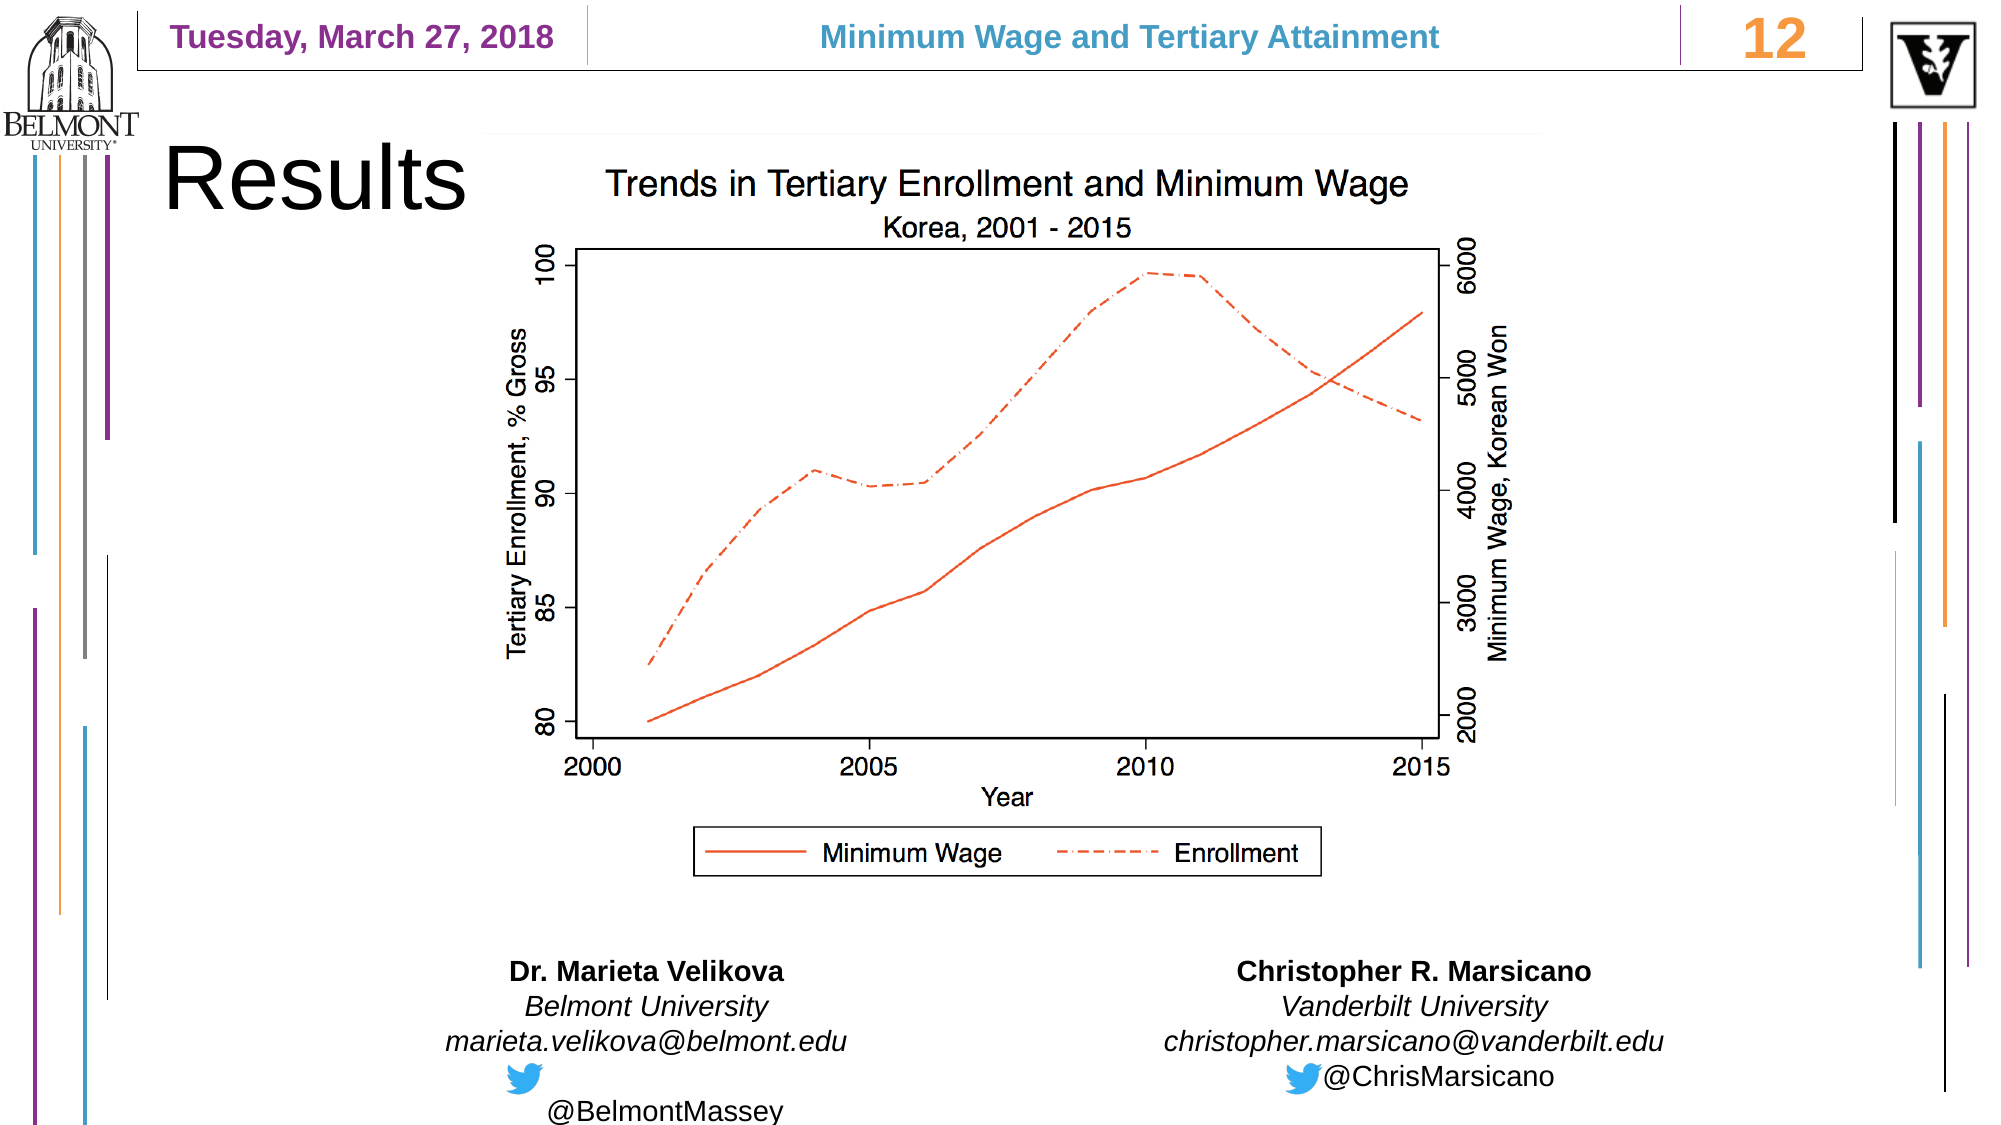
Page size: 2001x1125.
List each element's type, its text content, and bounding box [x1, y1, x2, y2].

picture [483, 133, 1544, 914]
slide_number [137, 5, 588, 66]
footer Minimum Wage and Tertiary Attainment [589, 5, 1672, 66]
picture [3, 16, 139, 150]
picture [497, 1051, 552, 1107]
title Results [147, 70, 1863, 289]
picture [1276, 1051, 1331, 1107]
slide_number 11 [1687, 5, 1863, 66]
